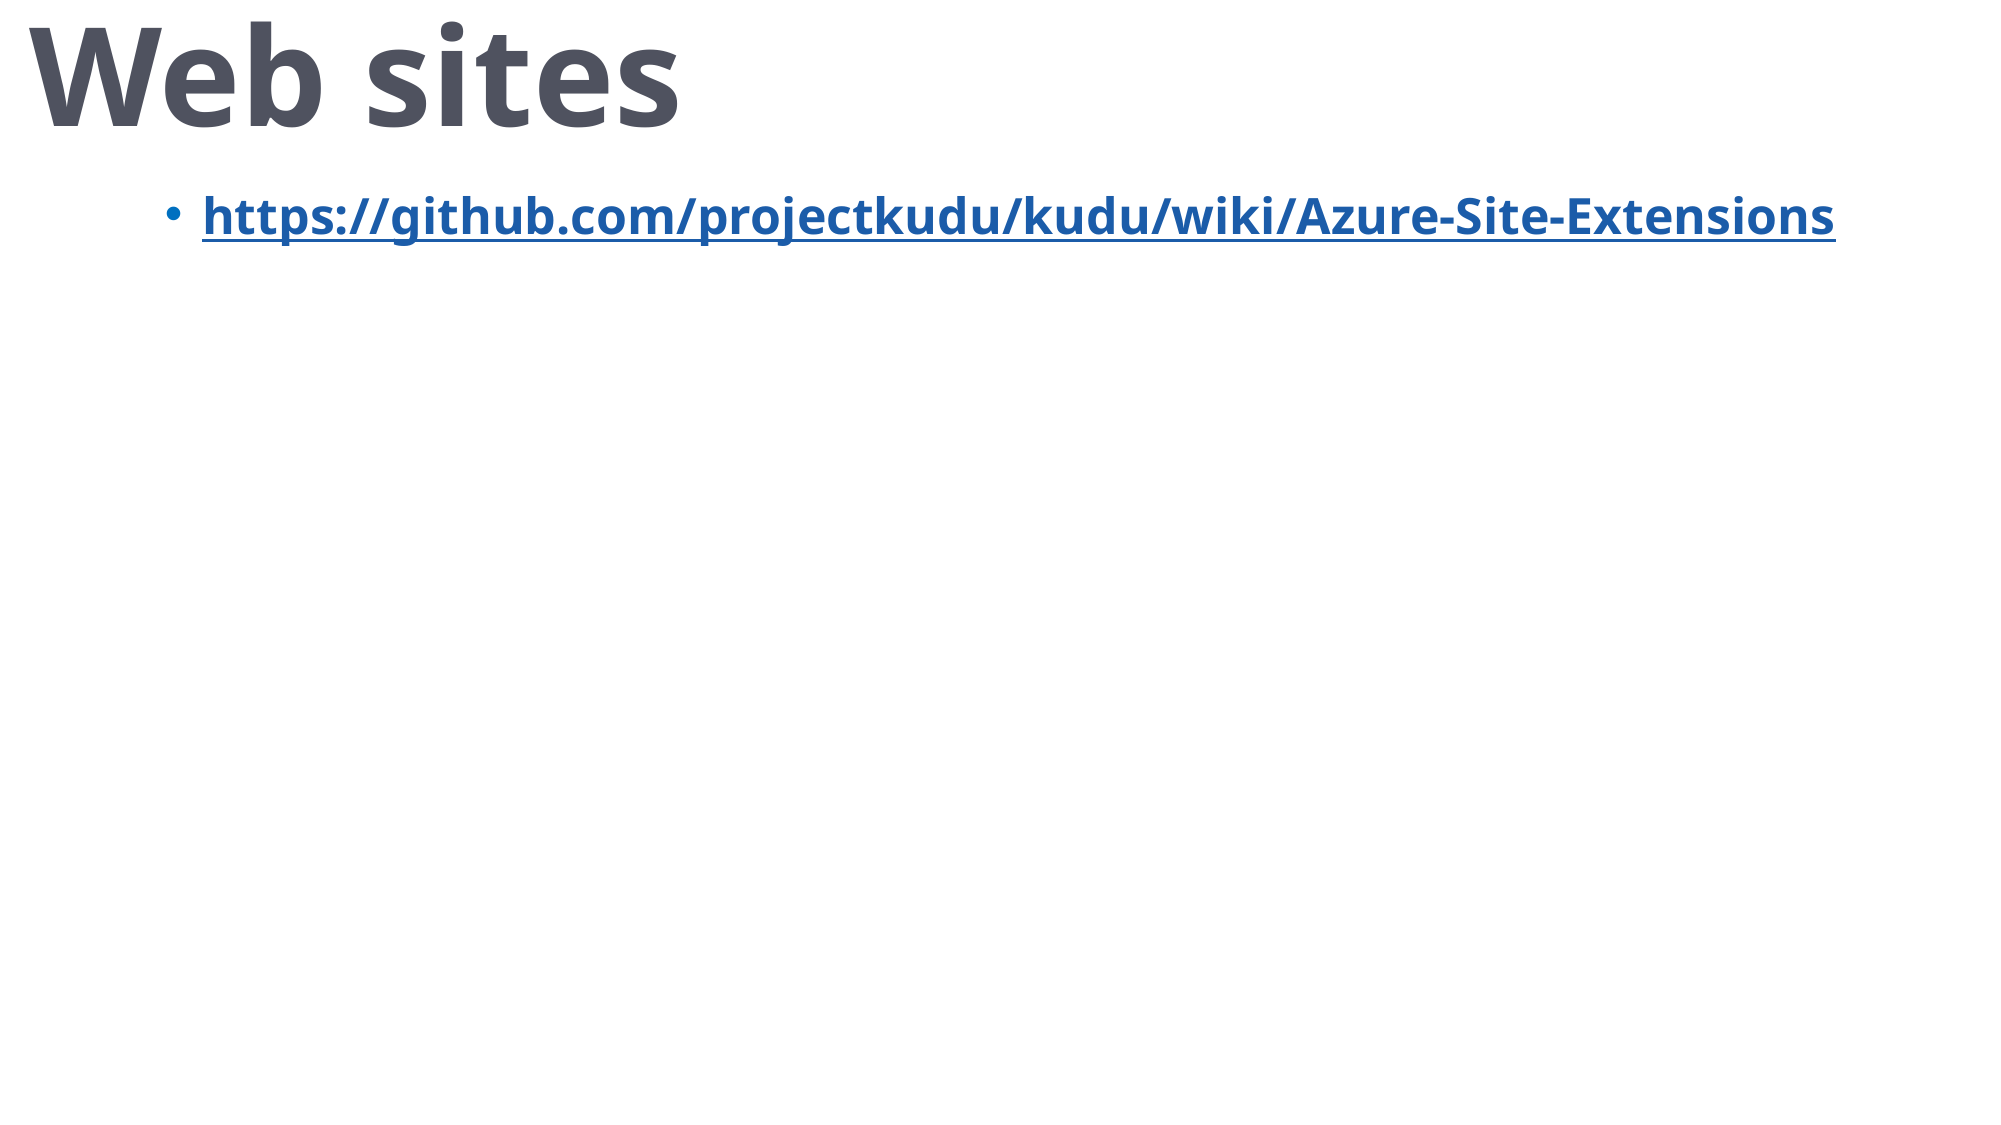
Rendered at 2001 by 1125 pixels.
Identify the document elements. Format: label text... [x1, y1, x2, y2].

title Web sites [14, 0, 1704, 178]
text_box https://github.com/projectkudu/kudu/wiki/Azure-Site-Extensions [0, 178, 1933, 622]
